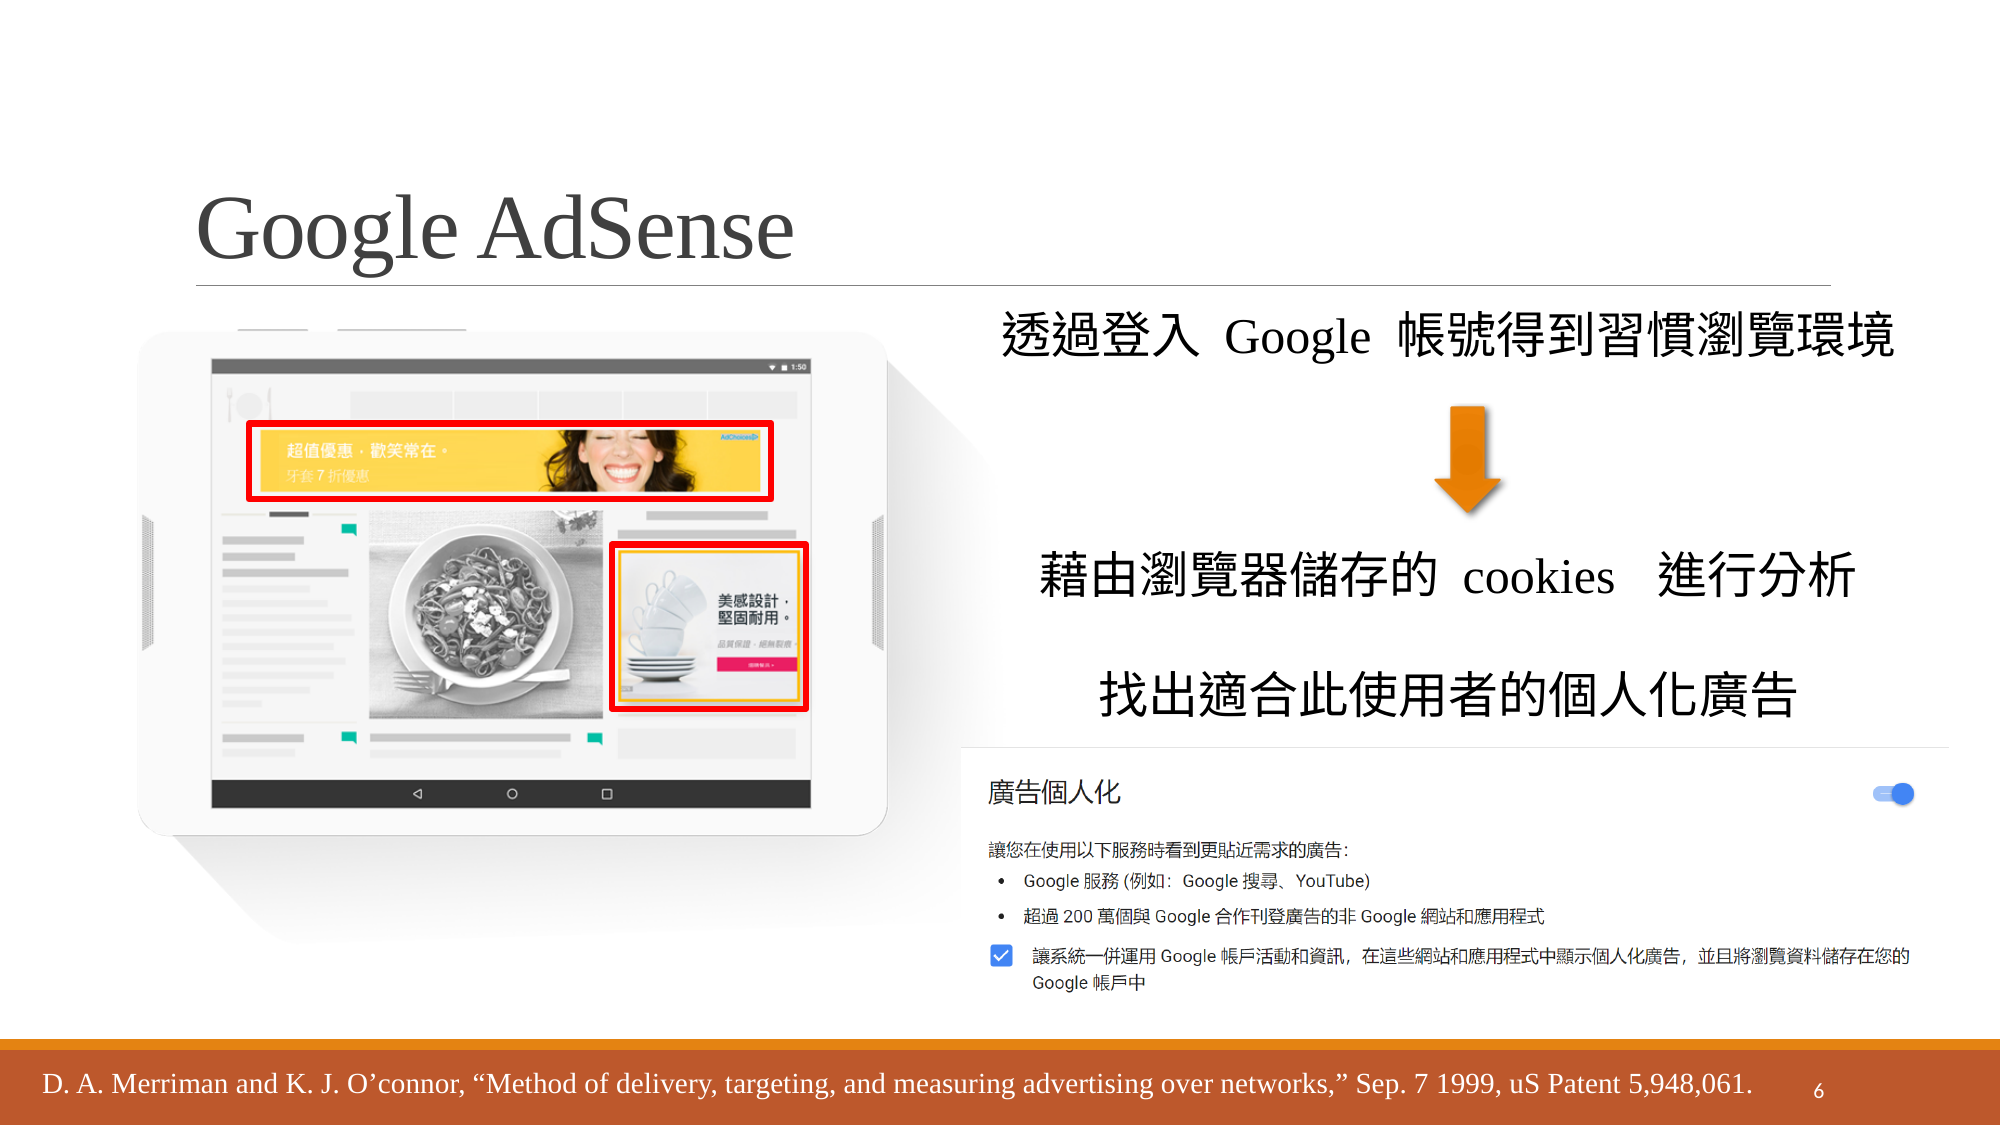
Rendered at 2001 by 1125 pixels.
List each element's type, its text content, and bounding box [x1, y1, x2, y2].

title Google AdSense [180, 47, 1830, 285]
text_box 透過登入 Google 帳號得到習慣瀏覽環境 藉由瀏覽器儲存的 cookies 進行分析 找出適合此使用者的個人化廣告 [986, 296, 1911, 732]
text_box [1434, 406, 1501, 513]
text_box D. A. Merriman and K. J. O’connor, “Method of delivery, targeting, and measuring advertising over networks,” Sep. 7 1999, uS Patent 5,948,061. [27, 1056, 1794, 1107]
picture [960, 746, 1949, 1021]
slide_number 6 [1624, 1059, 1840, 1120]
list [136, 329, 1006, 947]
